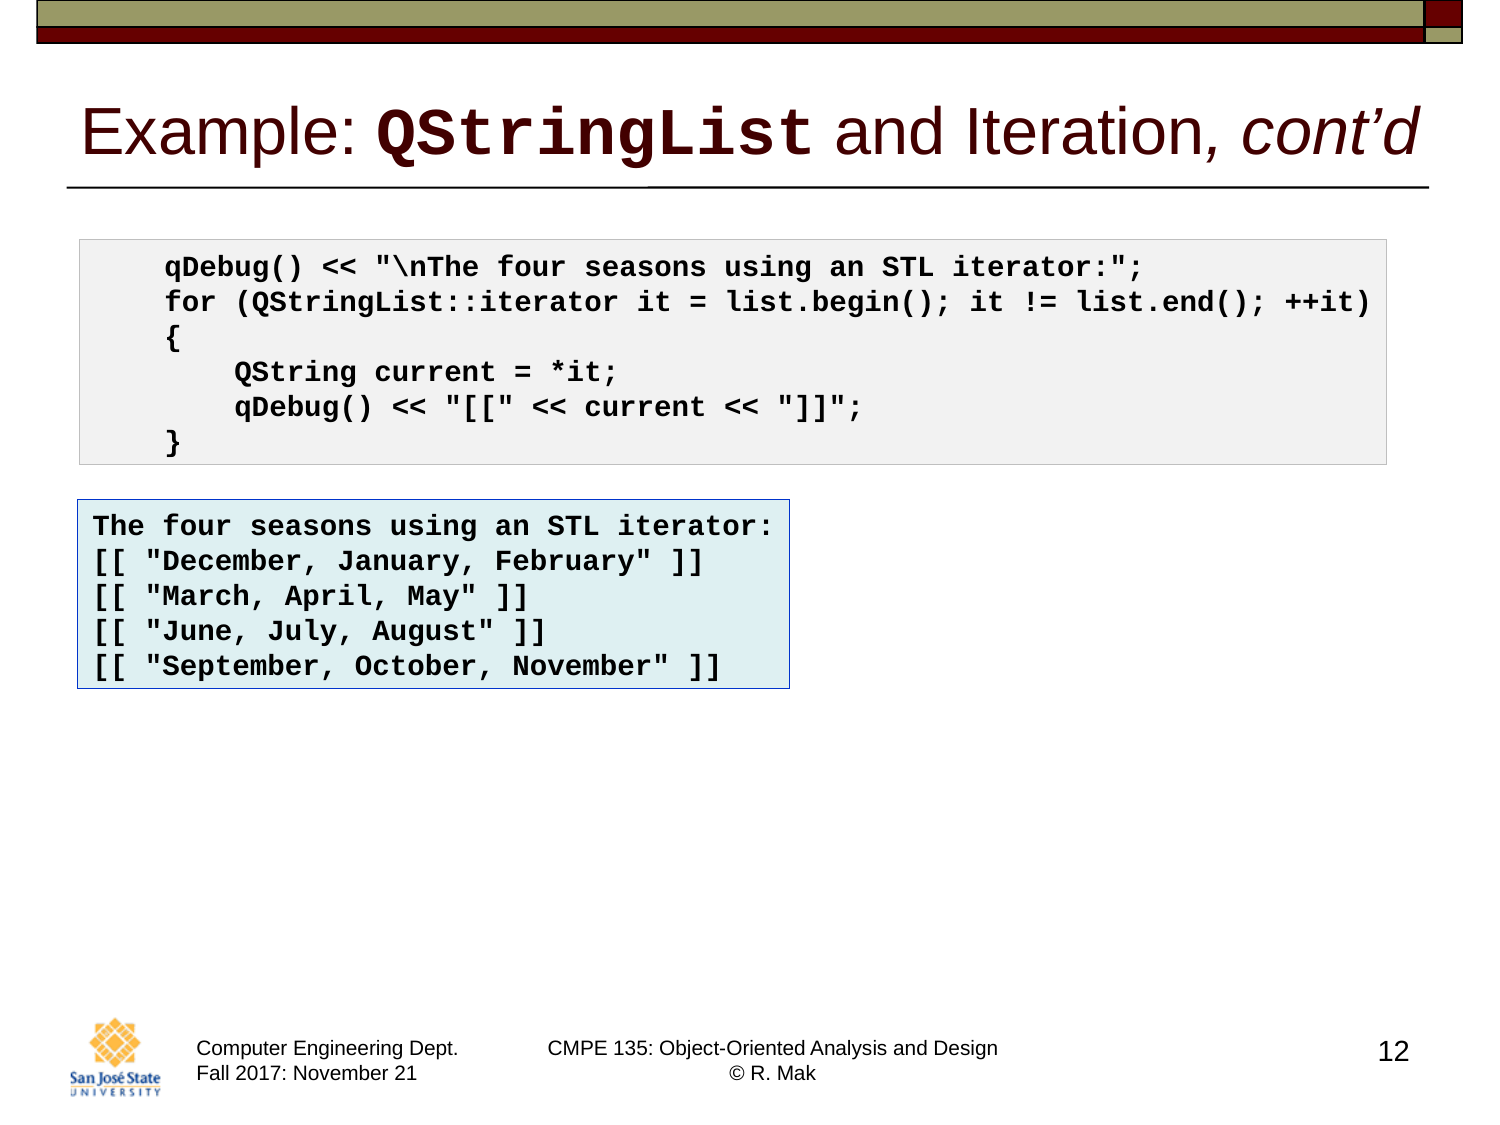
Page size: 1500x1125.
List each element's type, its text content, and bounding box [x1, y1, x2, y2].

text_box qDebug() << "\nThe four seasons using an STL iterator:"; for (QStringList::iterator it = list.begin(); it != list.end(); ++it) { QString current = *it; qDebug() << "[[" << current << "]]"; } [79, 239, 1387, 465]
text_box The four seasons using an STL iterator: [[ "December, January, February" ]] [[ "March, April, May" ]] [[ "June, July, August" ]] [[ "September, October, November" ]] [77, 499, 790, 689]
title Example: QStringList and Iteration, cont’d [60, 67, 1440, 175]
slide_number 12 [1335, 1025, 1425, 1100]
picture [60, 1012, 166, 1112]
